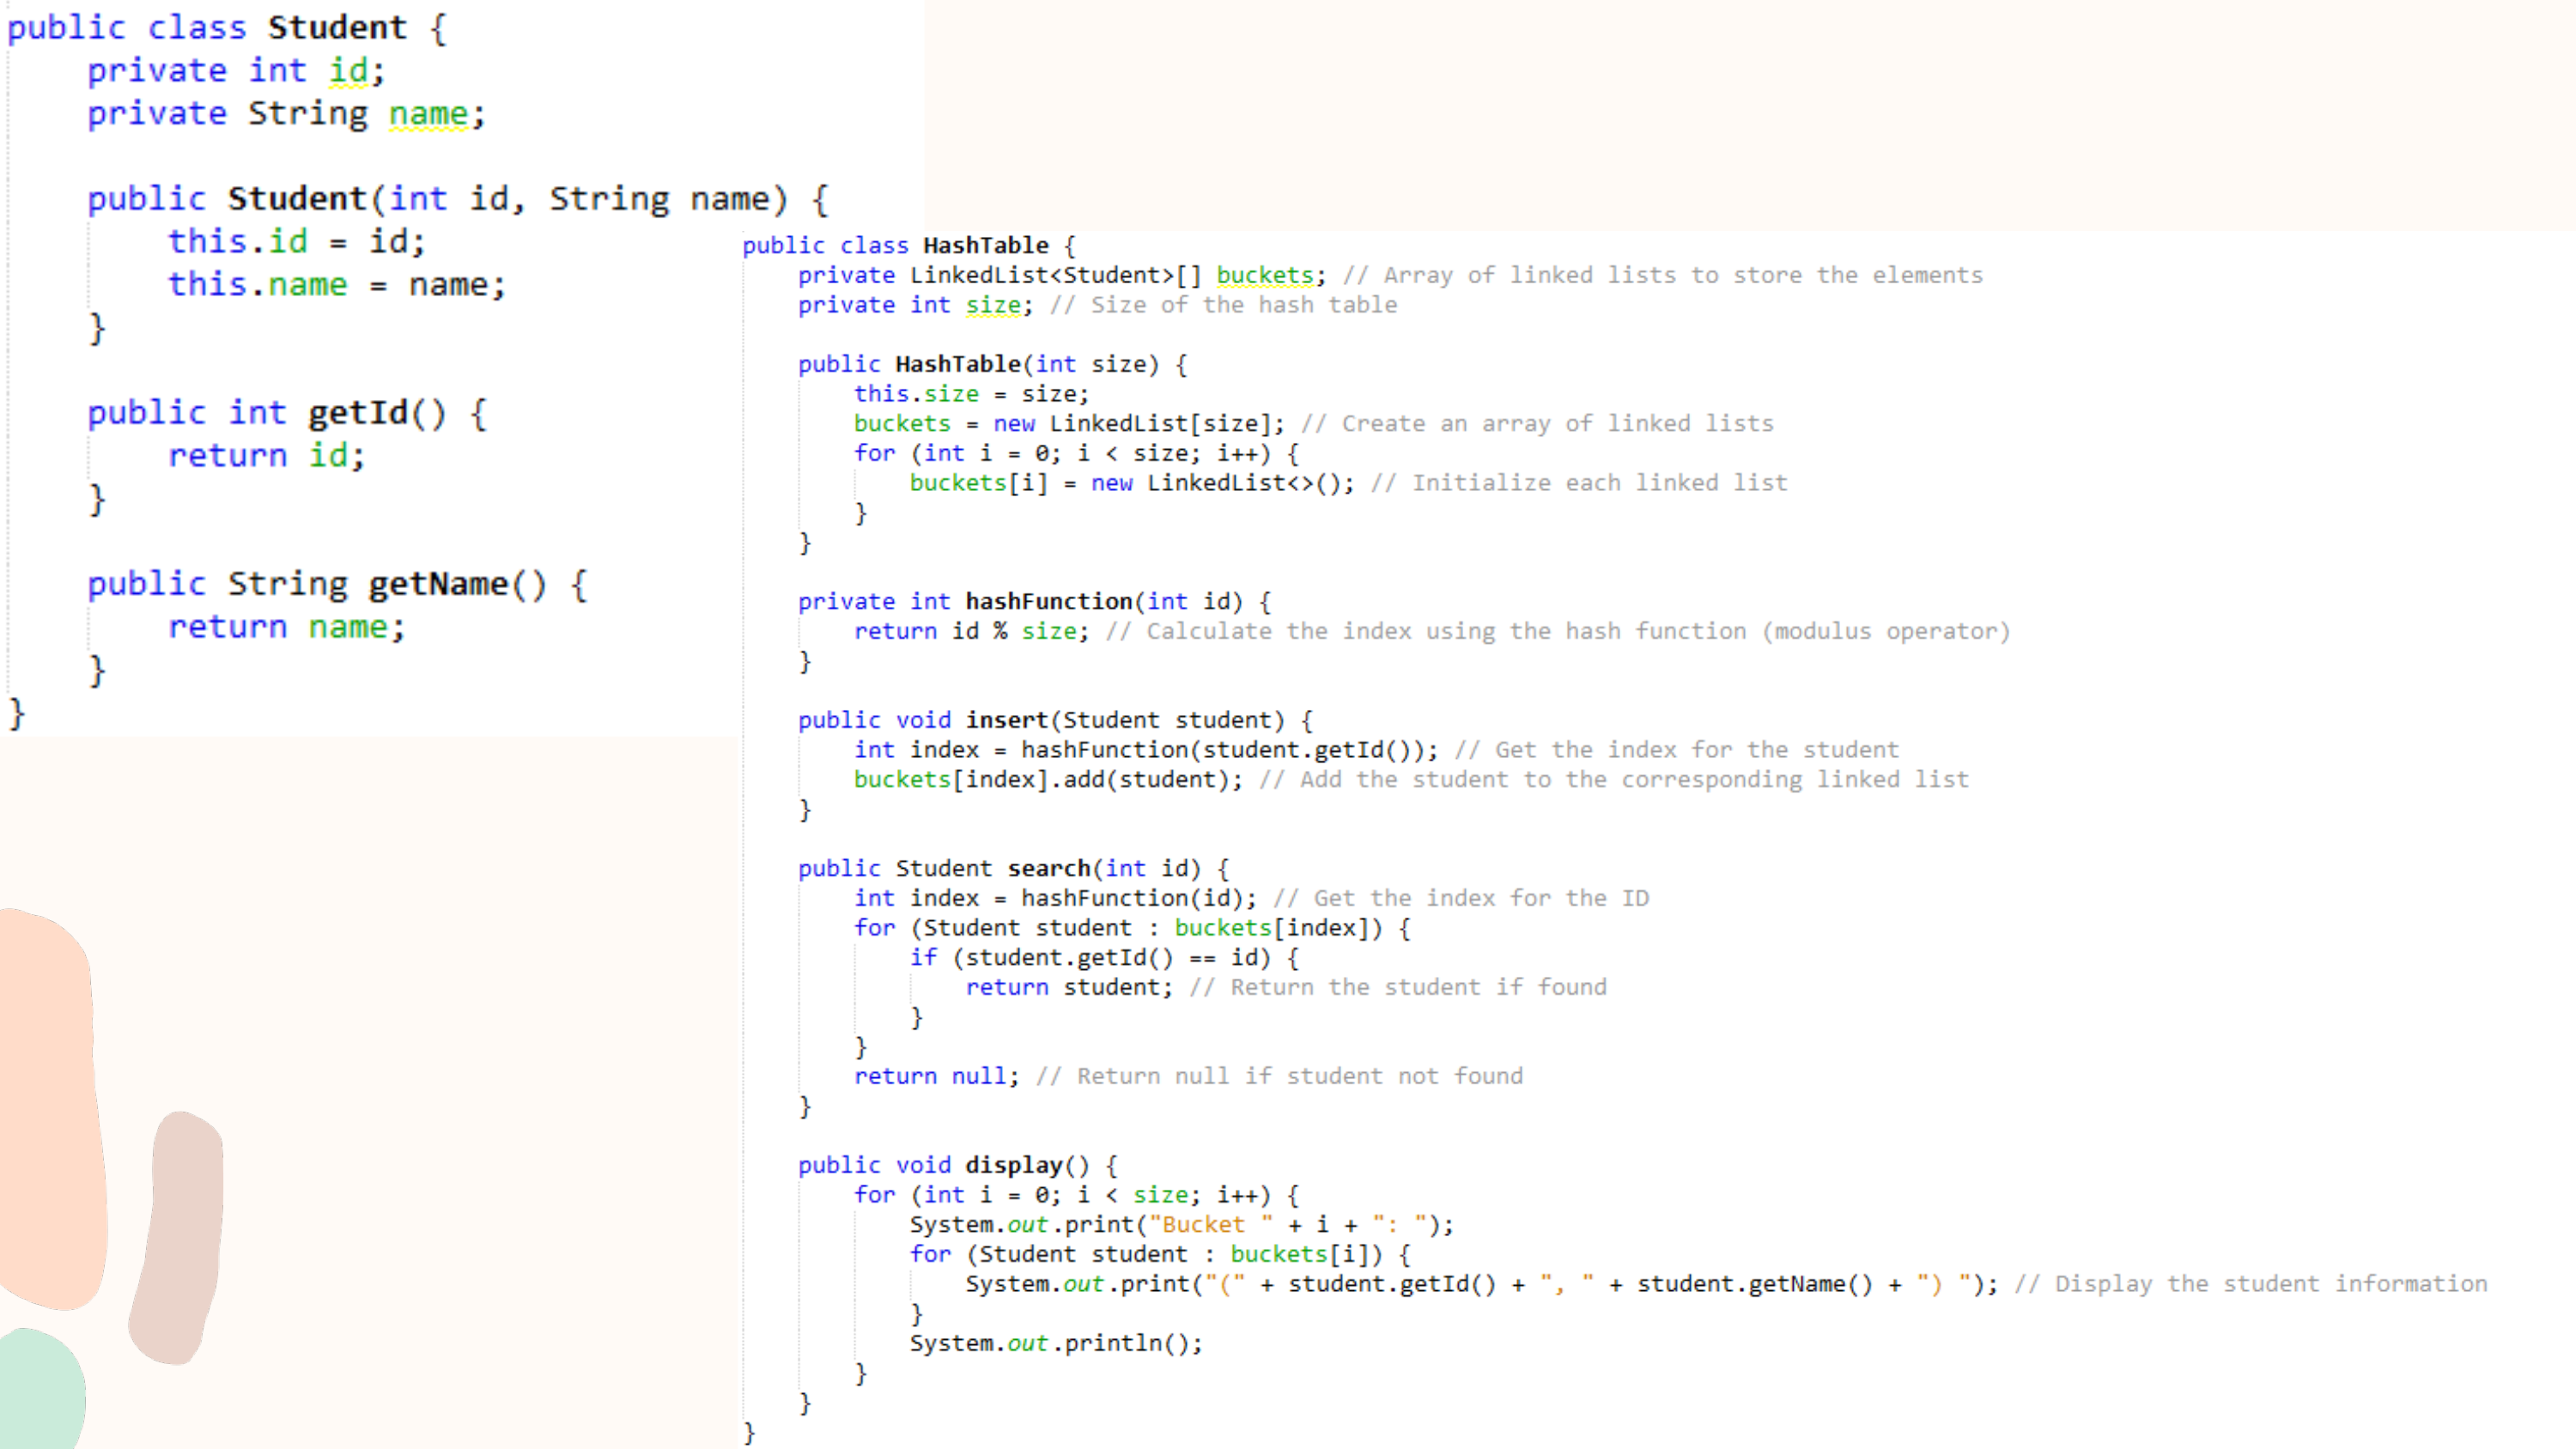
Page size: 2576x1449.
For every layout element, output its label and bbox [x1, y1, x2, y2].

text_box [0, 0, 925, 737]
text_box [0, 906, 224, 1449]
text_box [738, 231, 2576, 1449]
